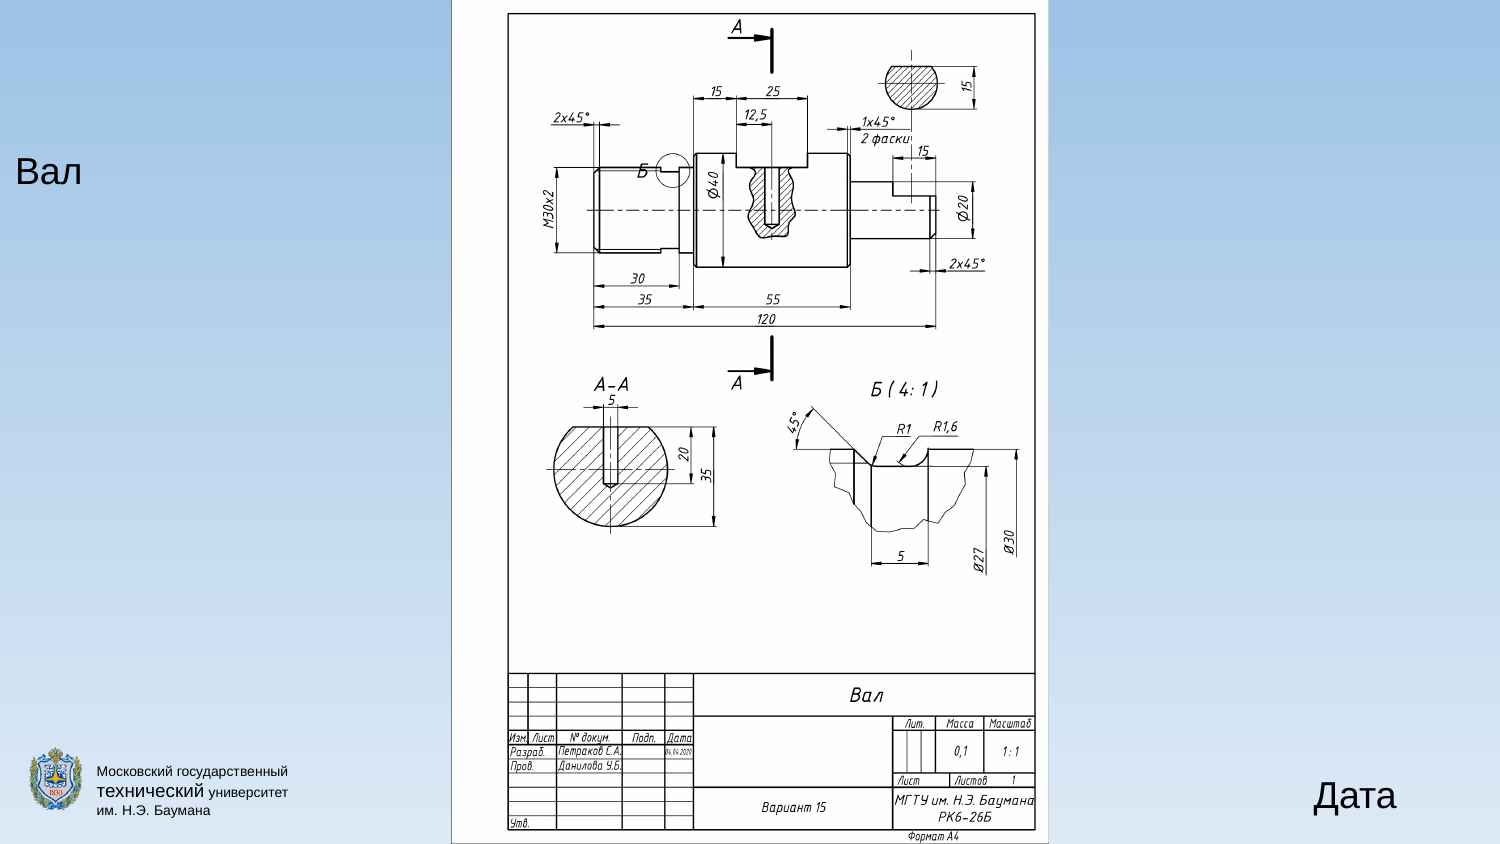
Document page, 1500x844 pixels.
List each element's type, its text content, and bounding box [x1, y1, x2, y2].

picture [451, 0, 1049, 844]
text_box Дата [1298, 763, 1500, 825]
picture [29, 747, 82, 810]
text_box Вал [0, 139, 202, 200]
